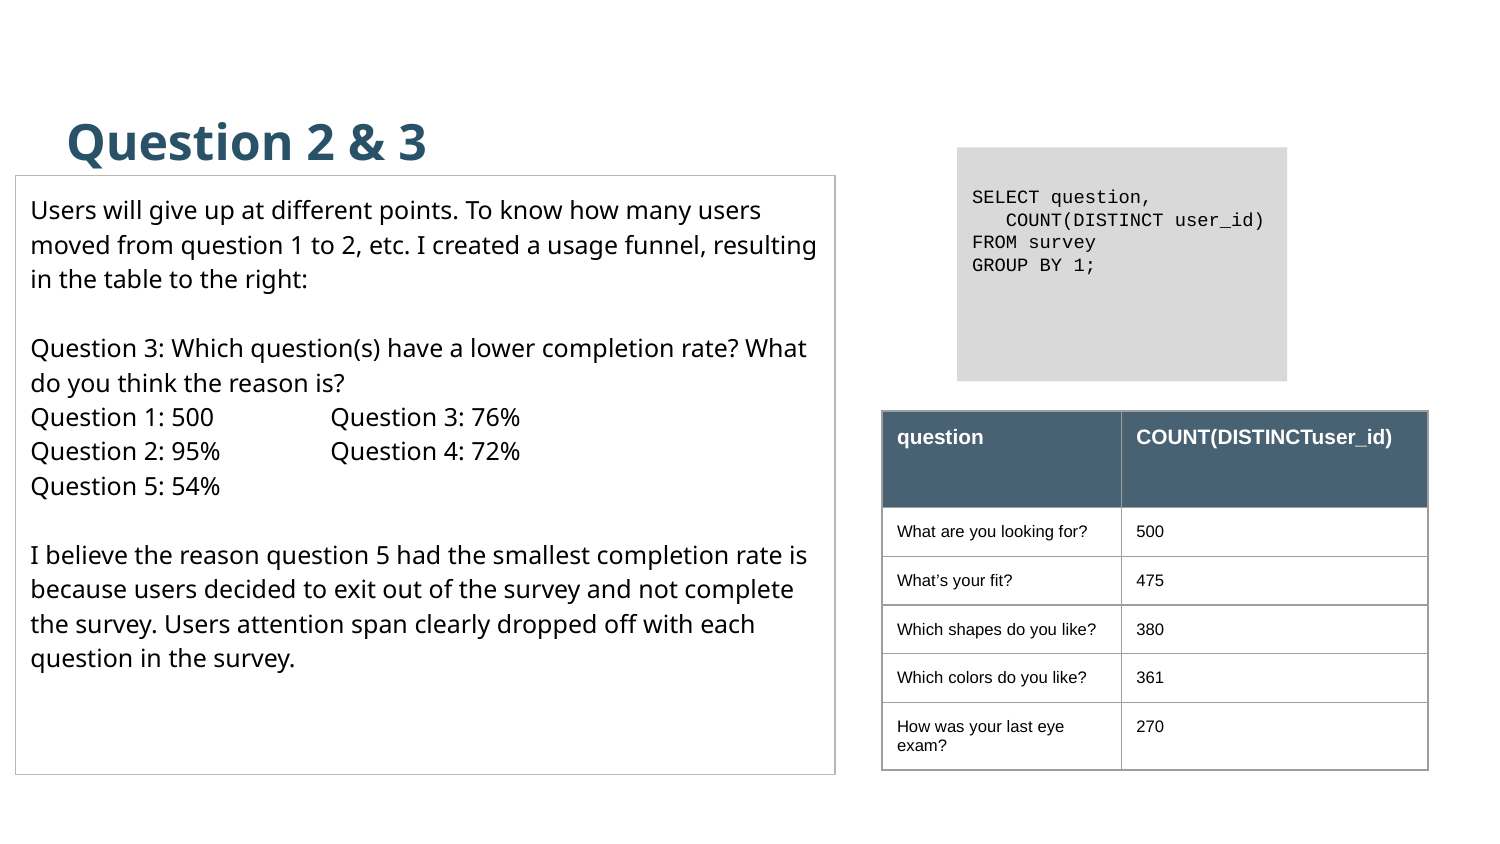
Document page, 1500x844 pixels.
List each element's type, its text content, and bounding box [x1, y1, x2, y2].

text_box Users will give up at different points. To know how many users moved from question 1 to 2, etc. I created a usage funnel, resulting in the table to the right: Question 3: Which question(s) have a lower completion rate? What do you think the reason is? Question 1: 500 Question 3: 76% Question 2: 95% Question 4: 72% Question 5: 54% I believe the reason question 5 had the smallest completion rate is because users decided to exit out of the survey and not complete the survey. Users attention span clearly dropped off with each question in the survey. [15, 175, 836, 775]
table_cell 475 [1122, 557, 1427, 604]
table_cell 380 [1122, 606, 1427, 653]
table_cell 270 [1122, 703, 1427, 769]
table_cell 361 [1122, 654, 1427, 702]
table_header question [883, 412, 1121, 507]
table_cell What’s your fit? [883, 557, 1121, 604]
text_box Question 2 & 3 [51, 48, 1449, 186]
table_cell What are you looking for? [883, 508, 1121, 556]
table_cell 500 [1122, 508, 1427, 556]
text_box SELECT question, COUNT(DISTINCT user_id) FROM survey GROUP BY 1; [957, 147, 1288, 382]
table_cell Which shapes do you like? [883, 606, 1121, 653]
table_header COUNT(DISTINCTuser_id) [1122, 412, 1427, 507]
table_cell Which colors do you like? [883, 654, 1121, 702]
table_cell How was your last eye exam? [883, 703, 1121, 769]
